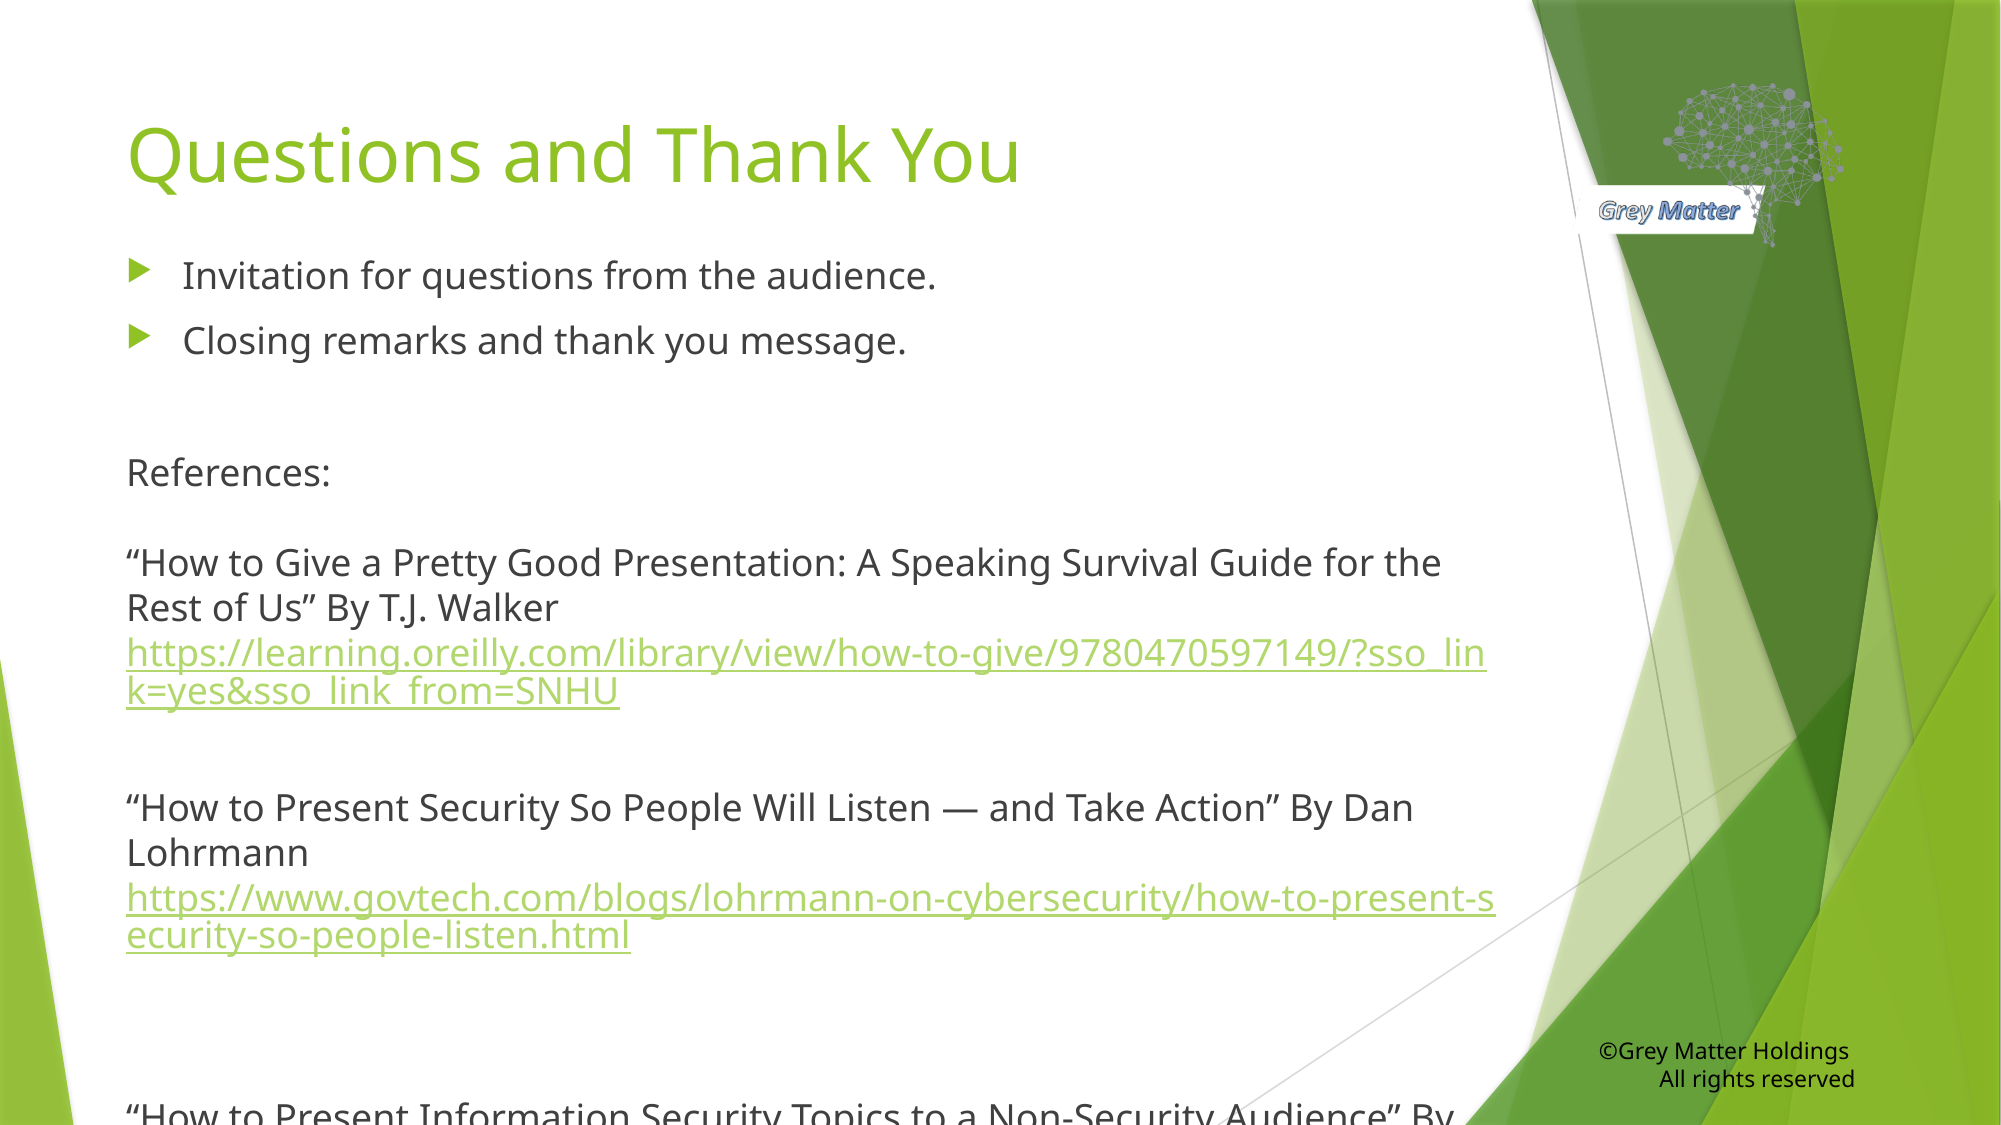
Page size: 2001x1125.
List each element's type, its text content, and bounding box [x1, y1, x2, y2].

picture [1571, 59, 1856, 259]
title Questions and Thank You [111, 99, 1522, 244]
list Invitation for questions from the audience. Closing remarks and thank you message. References: “How to Give a Pretty Good Presentation: A Speaking Survival Guide for the Rest of Us” By T.J. Walker https://learning.oreilly.com/library/view/how-to-give/9780470597149/?sso_link=yes&sso_link_from=SNHU “How to Present Security So People Will Listen — and Take Action” By Dan Lohrmann https://www.govtech.com/blogs/lohrmann-on-cybersecurity/how-to-present-security-so-people-listen.html “How to Present Information Security Topics to a Non-Security Audience” By Martin McKeay(2014) https://securityintelligence.com/how-to-present-information-security-topics-to-a-non-security-audience/ [111, 244, 1522, 1093]
